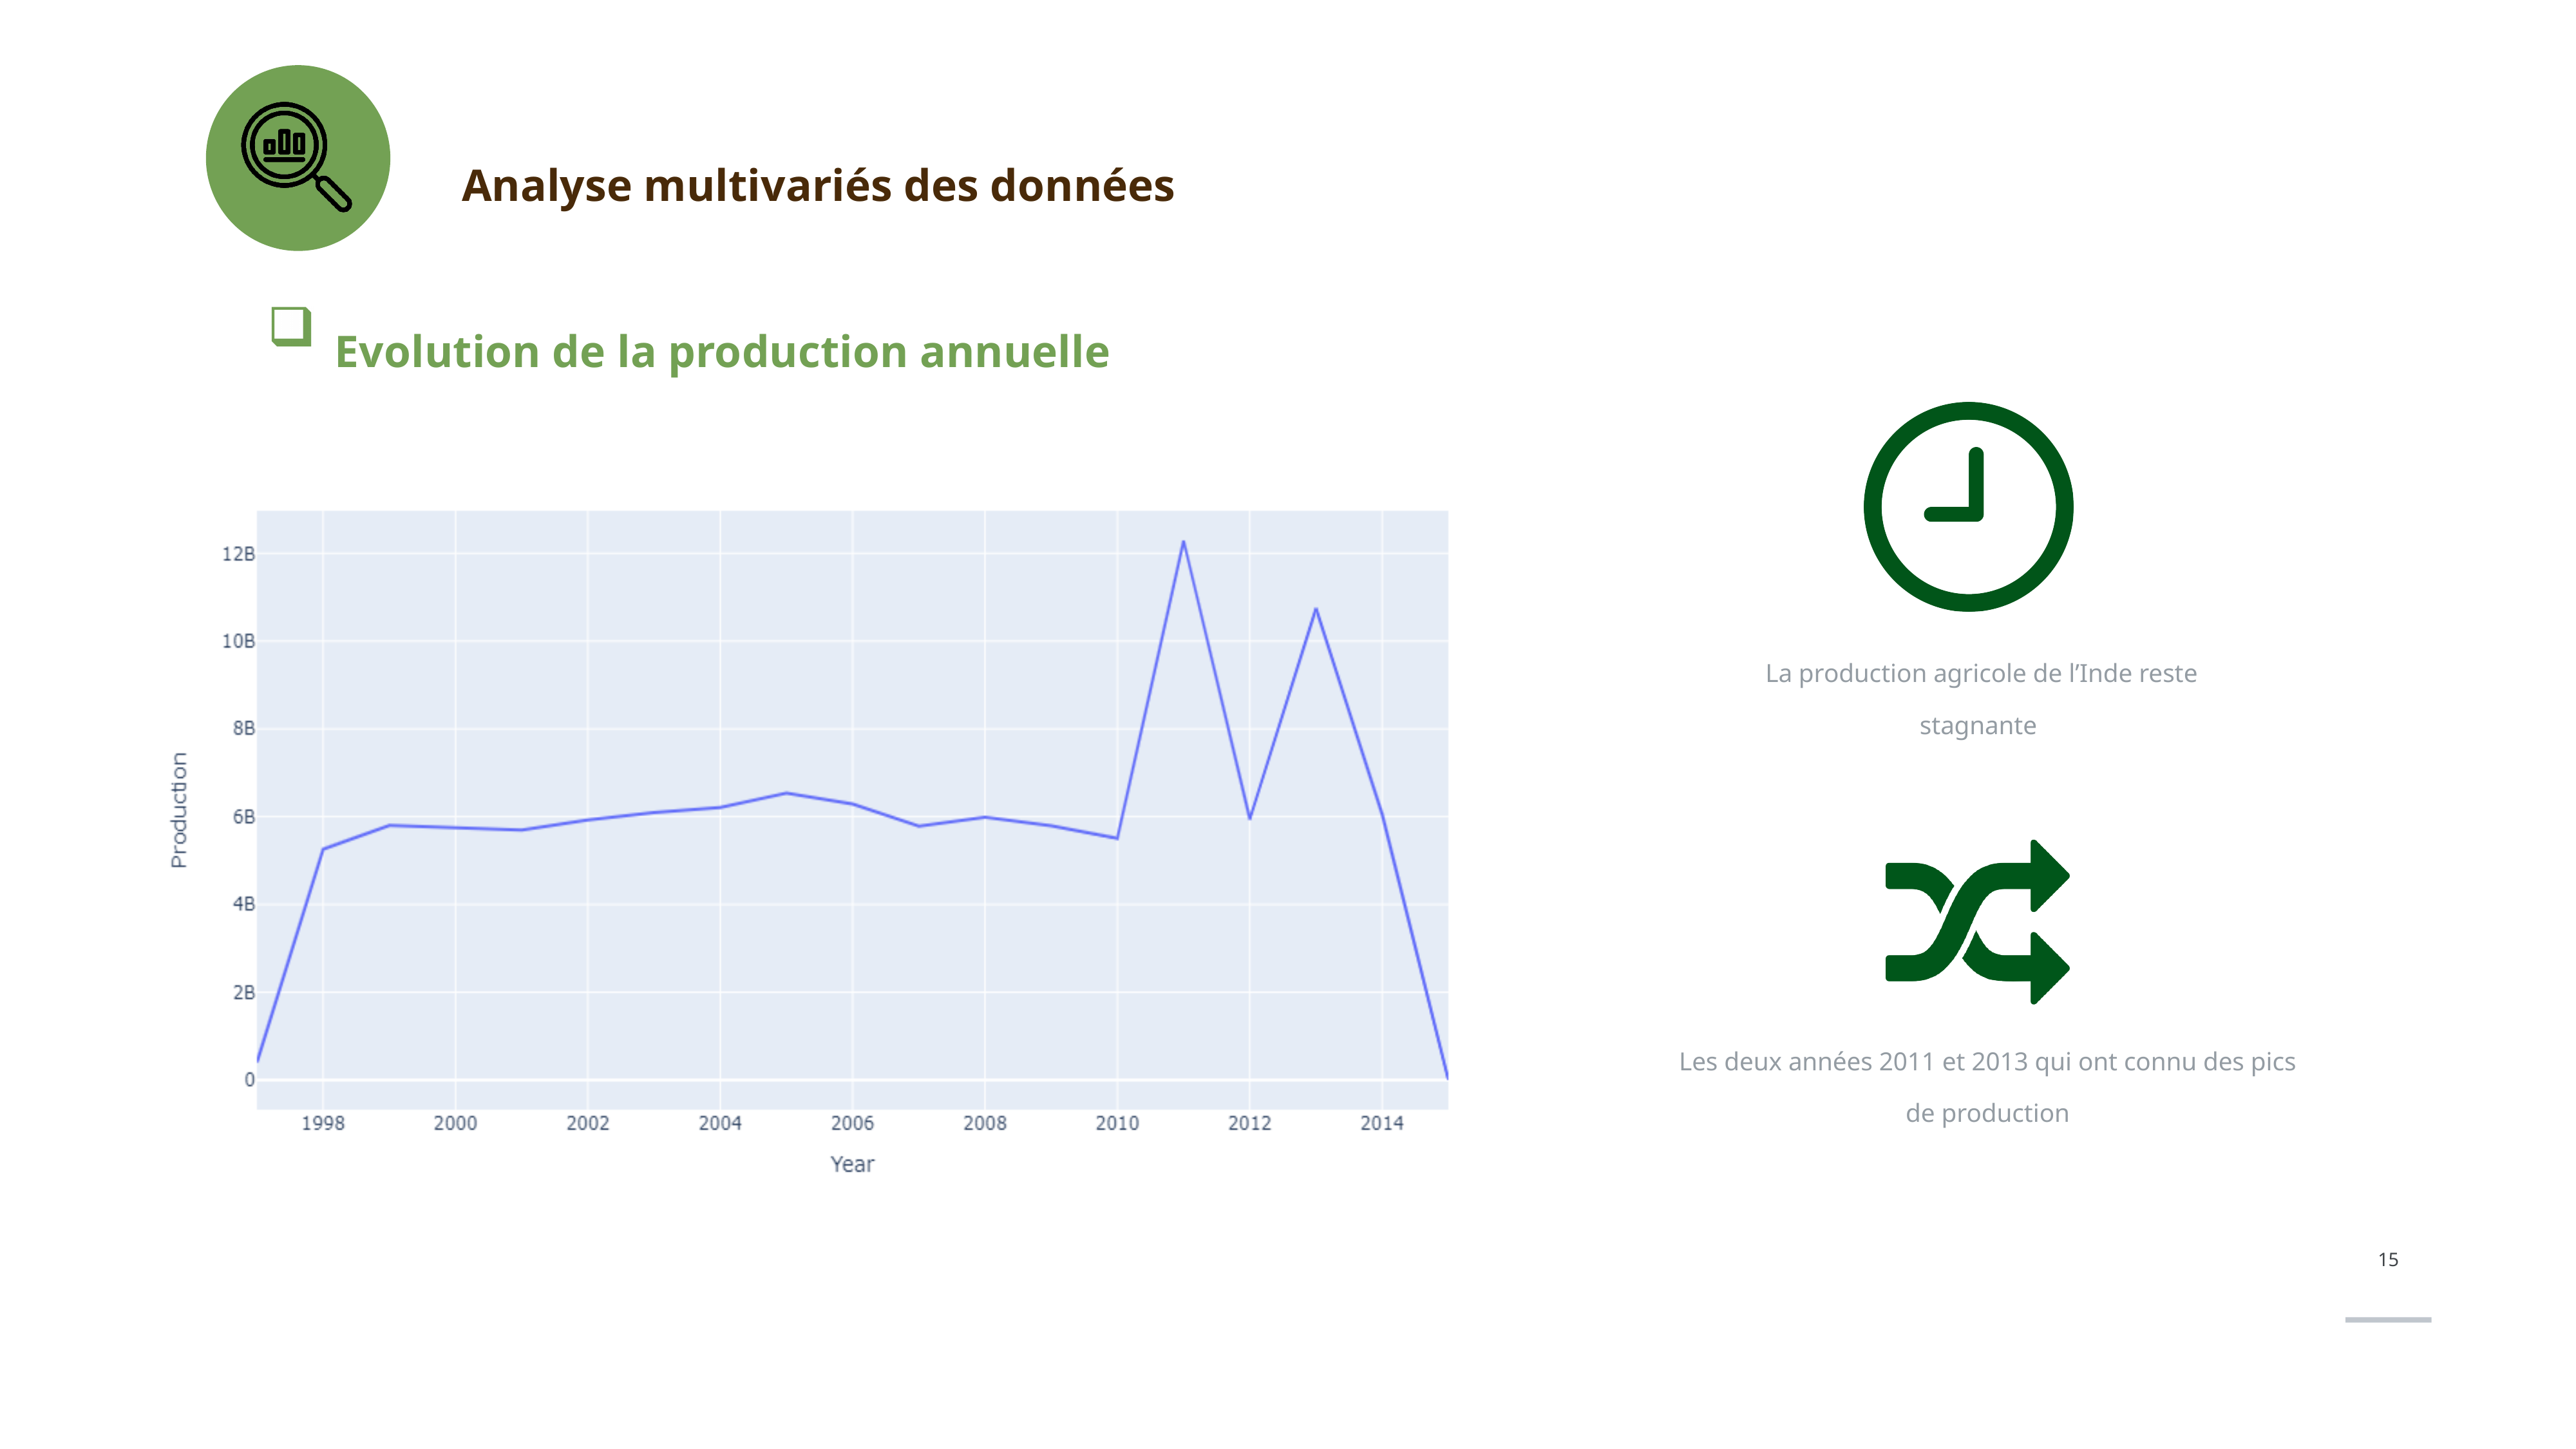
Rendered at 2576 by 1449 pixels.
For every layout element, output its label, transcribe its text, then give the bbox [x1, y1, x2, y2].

picture [1864, 402, 2074, 612]
text_box [205, 64, 392, 252]
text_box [270, 306, 1684, 390]
picture [1886, 829, 2070, 1014]
text_box 15 [2340, 1242, 2438, 1293]
text_box Les deux années 2011 et 2013 qui ont connu des pics de production [1665, 1041, 2310, 1155]
picture [241, 102, 352, 213]
picture [142, 497, 1476, 1235]
text_box La production agricole de l’Inde reste stagnante [1706, 652, 2257, 766]
text_box Analyse multivariés des données [452, 153, 1197, 254]
